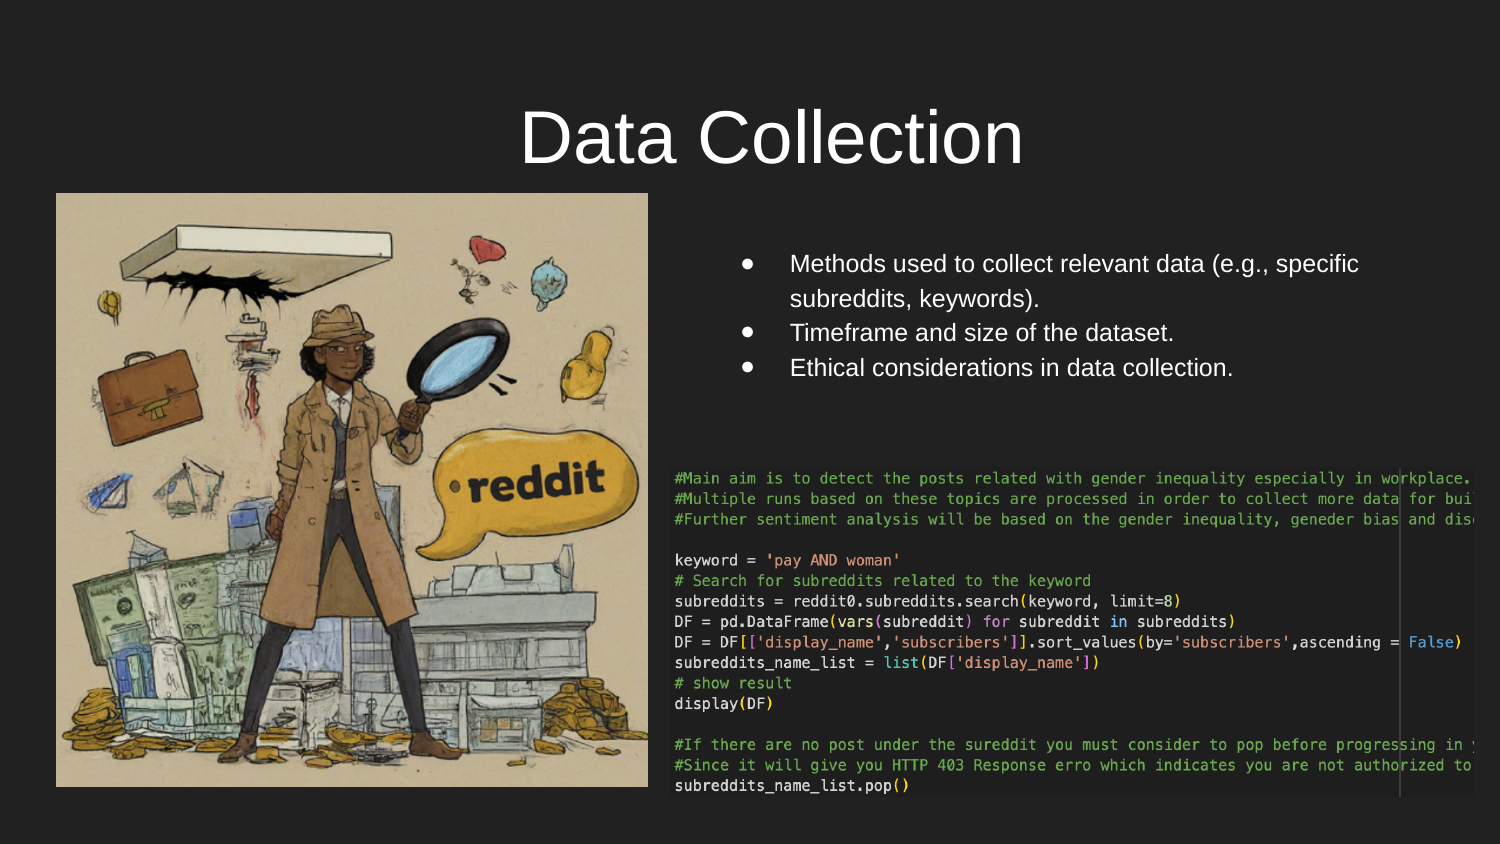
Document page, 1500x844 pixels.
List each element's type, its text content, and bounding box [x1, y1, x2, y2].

title Data Collection [73, 74, 1472, 194]
picture [669, 467, 1474, 797]
subtitle Methods used to collect relevant data (e.g., specific subreddits, keywords). Timeframe and size of the dataset. Ethical considerations in data collection. [699, 228, 1444, 409]
picture [56, 193, 649, 787]
